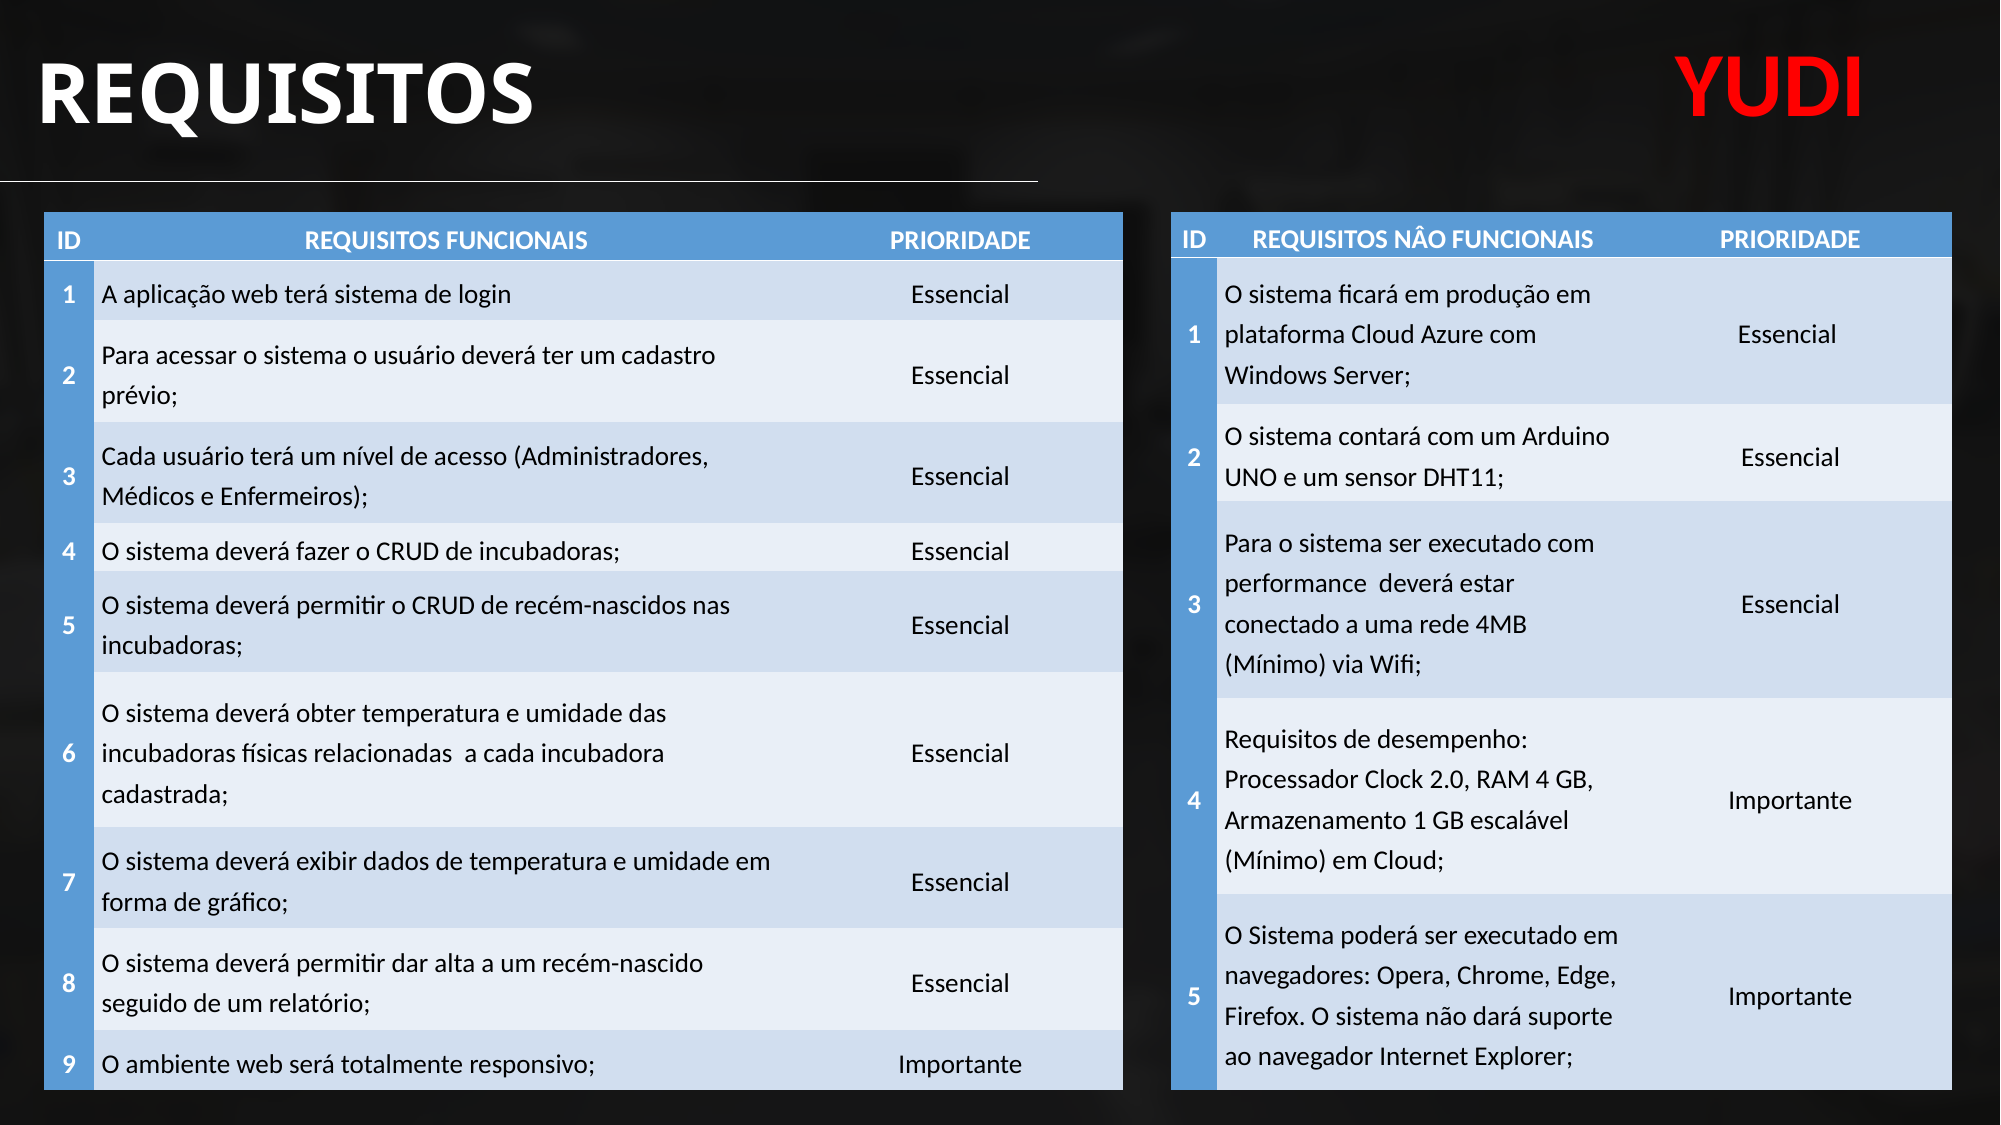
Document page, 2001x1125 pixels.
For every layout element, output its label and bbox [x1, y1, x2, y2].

text_box [0, 0, 2000, 1125]
